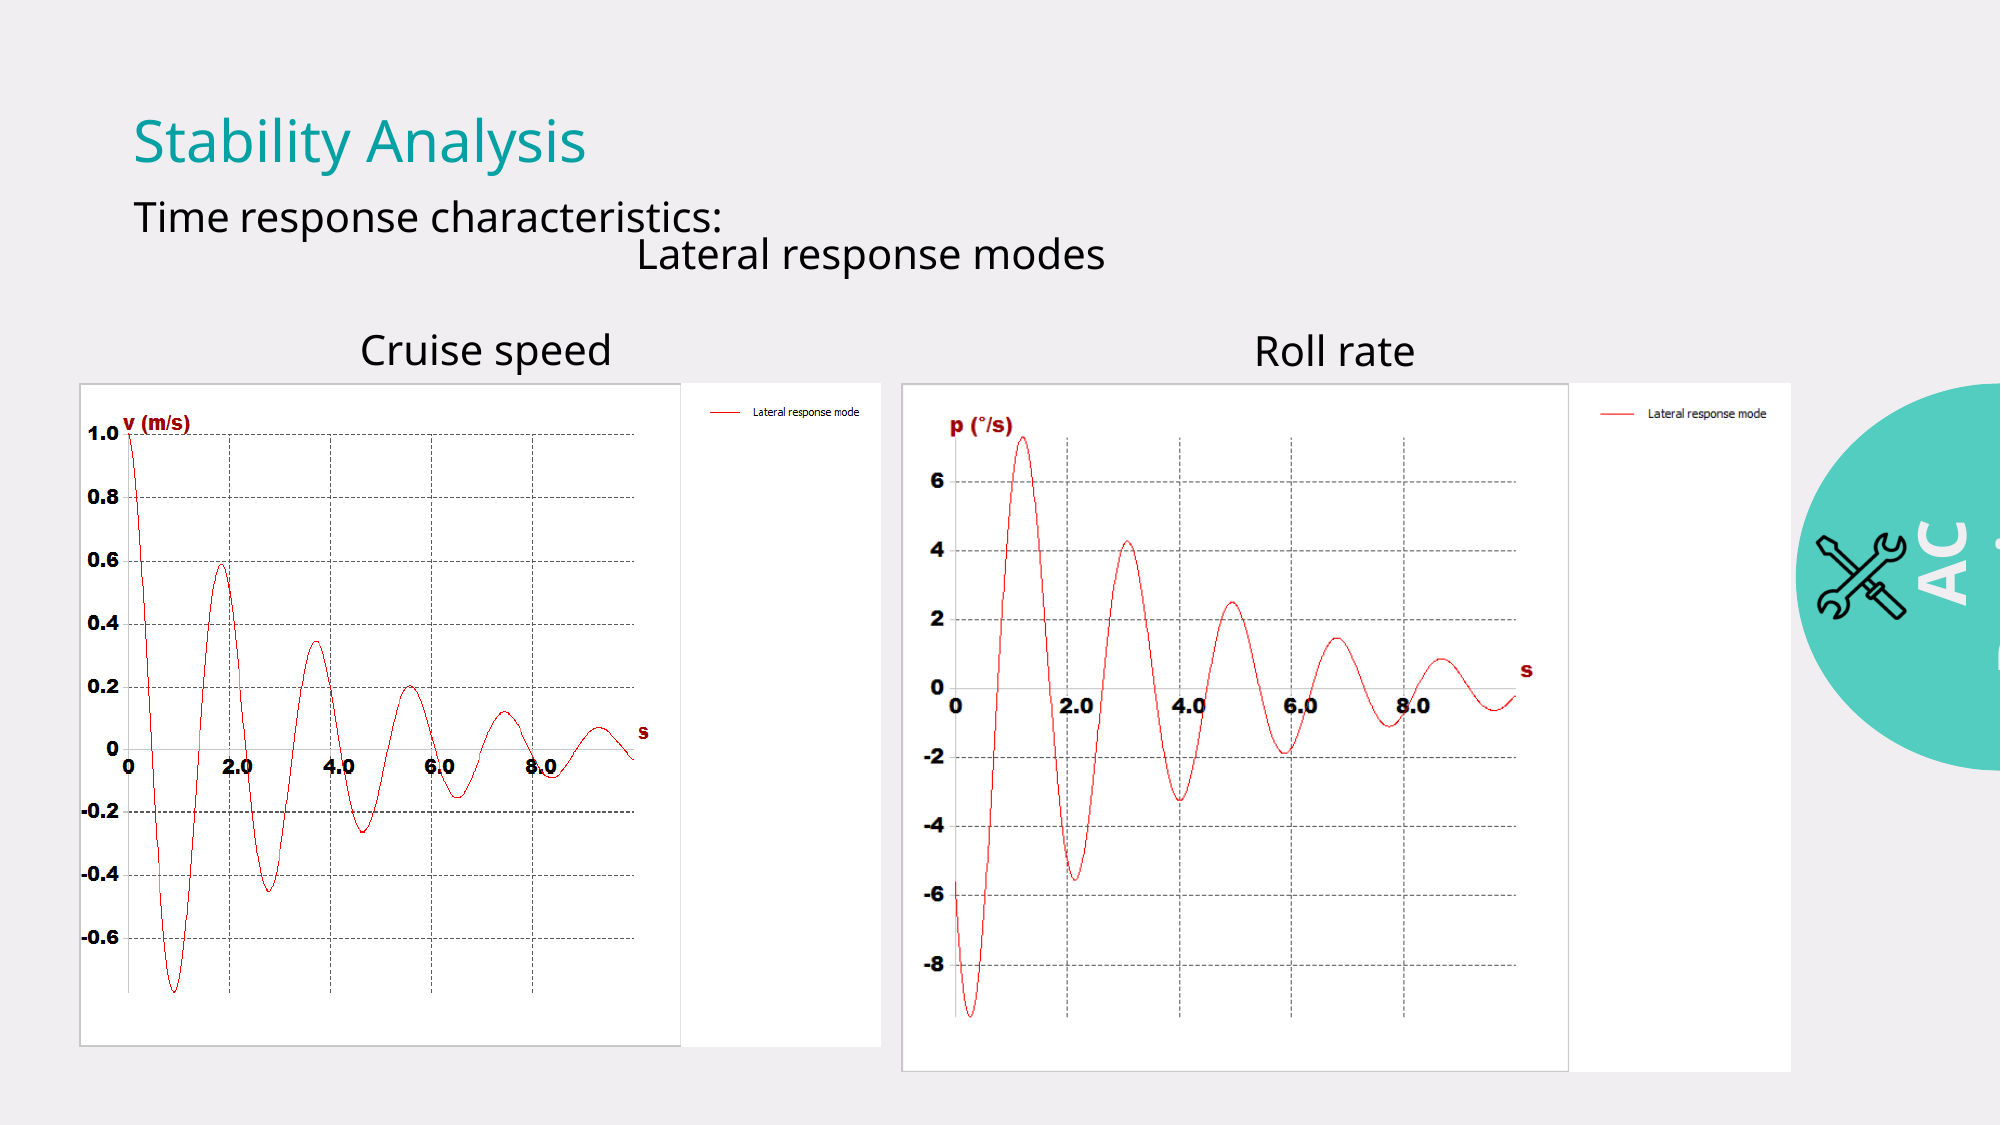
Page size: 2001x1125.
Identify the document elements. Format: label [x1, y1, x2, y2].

text_box [0, 0, 2000, 1125]
picture [79, 383, 881, 1047]
picture [901, 383, 1791, 1072]
